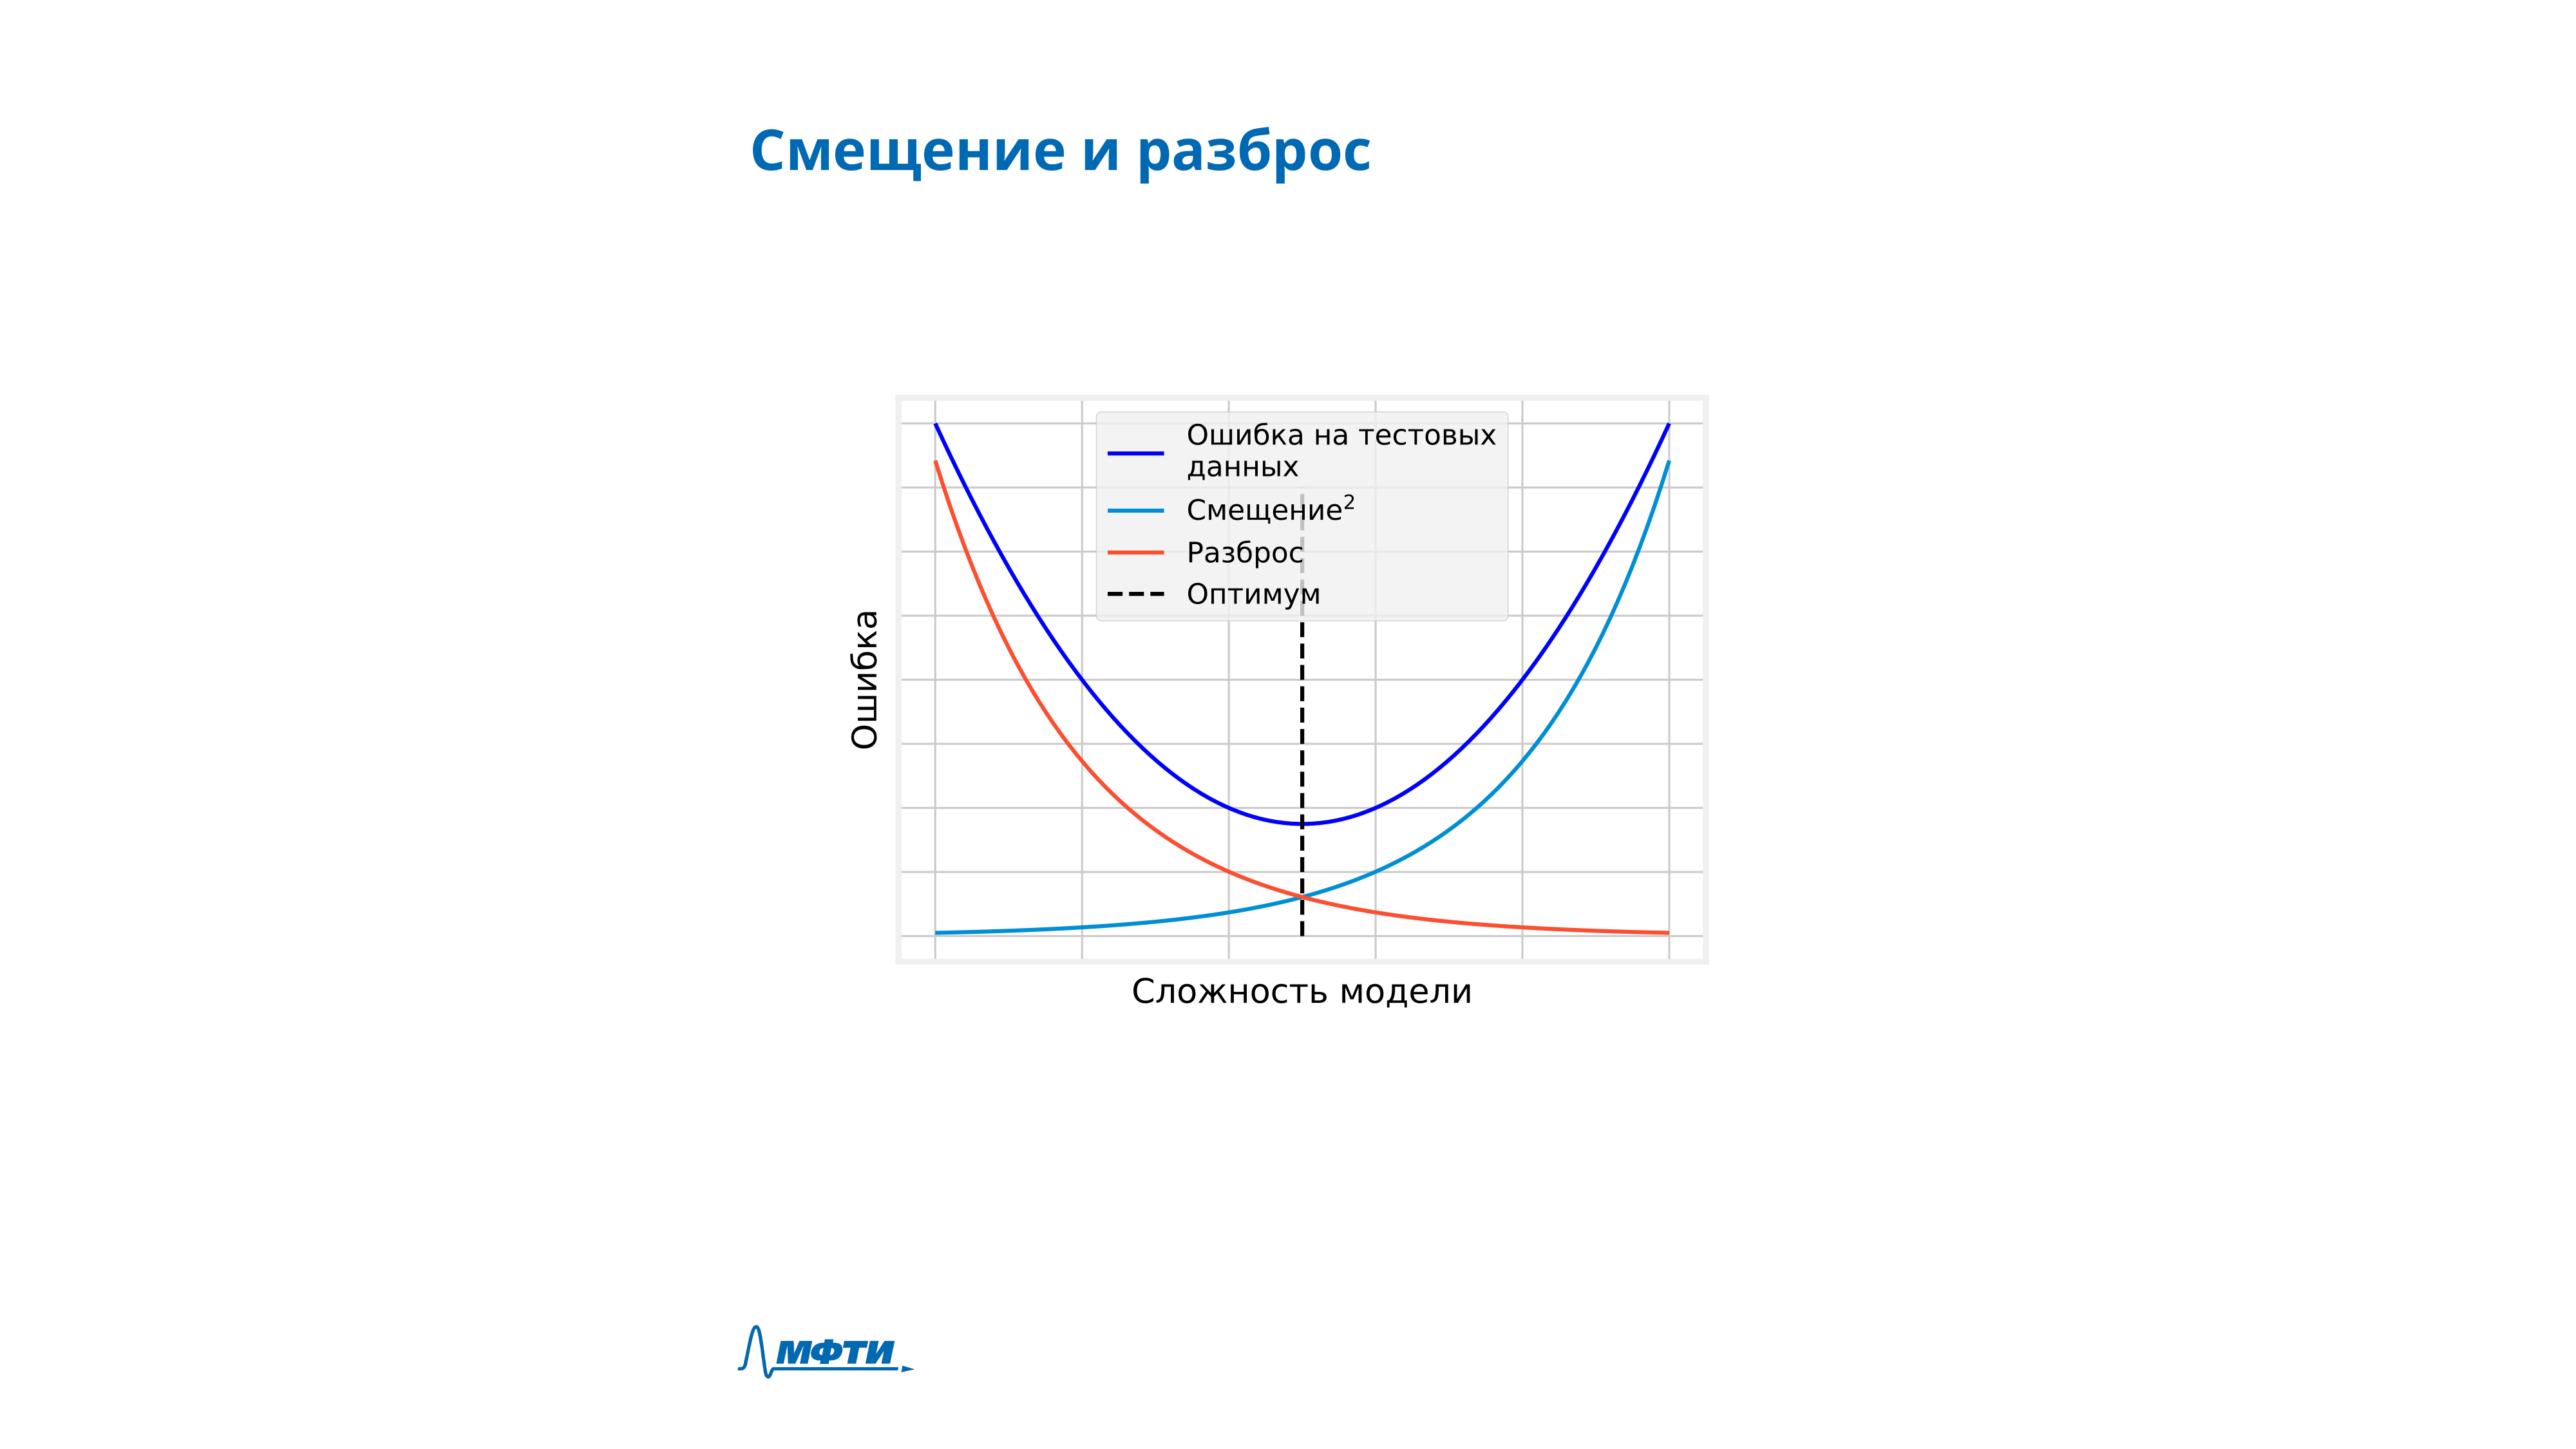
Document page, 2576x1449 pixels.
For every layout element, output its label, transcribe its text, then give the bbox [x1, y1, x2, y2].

picture [715, 1302, 937, 1401]
list Смещение и разброс [735, 94, 1721, 200]
picture [824, 314, 1752, 1010]
